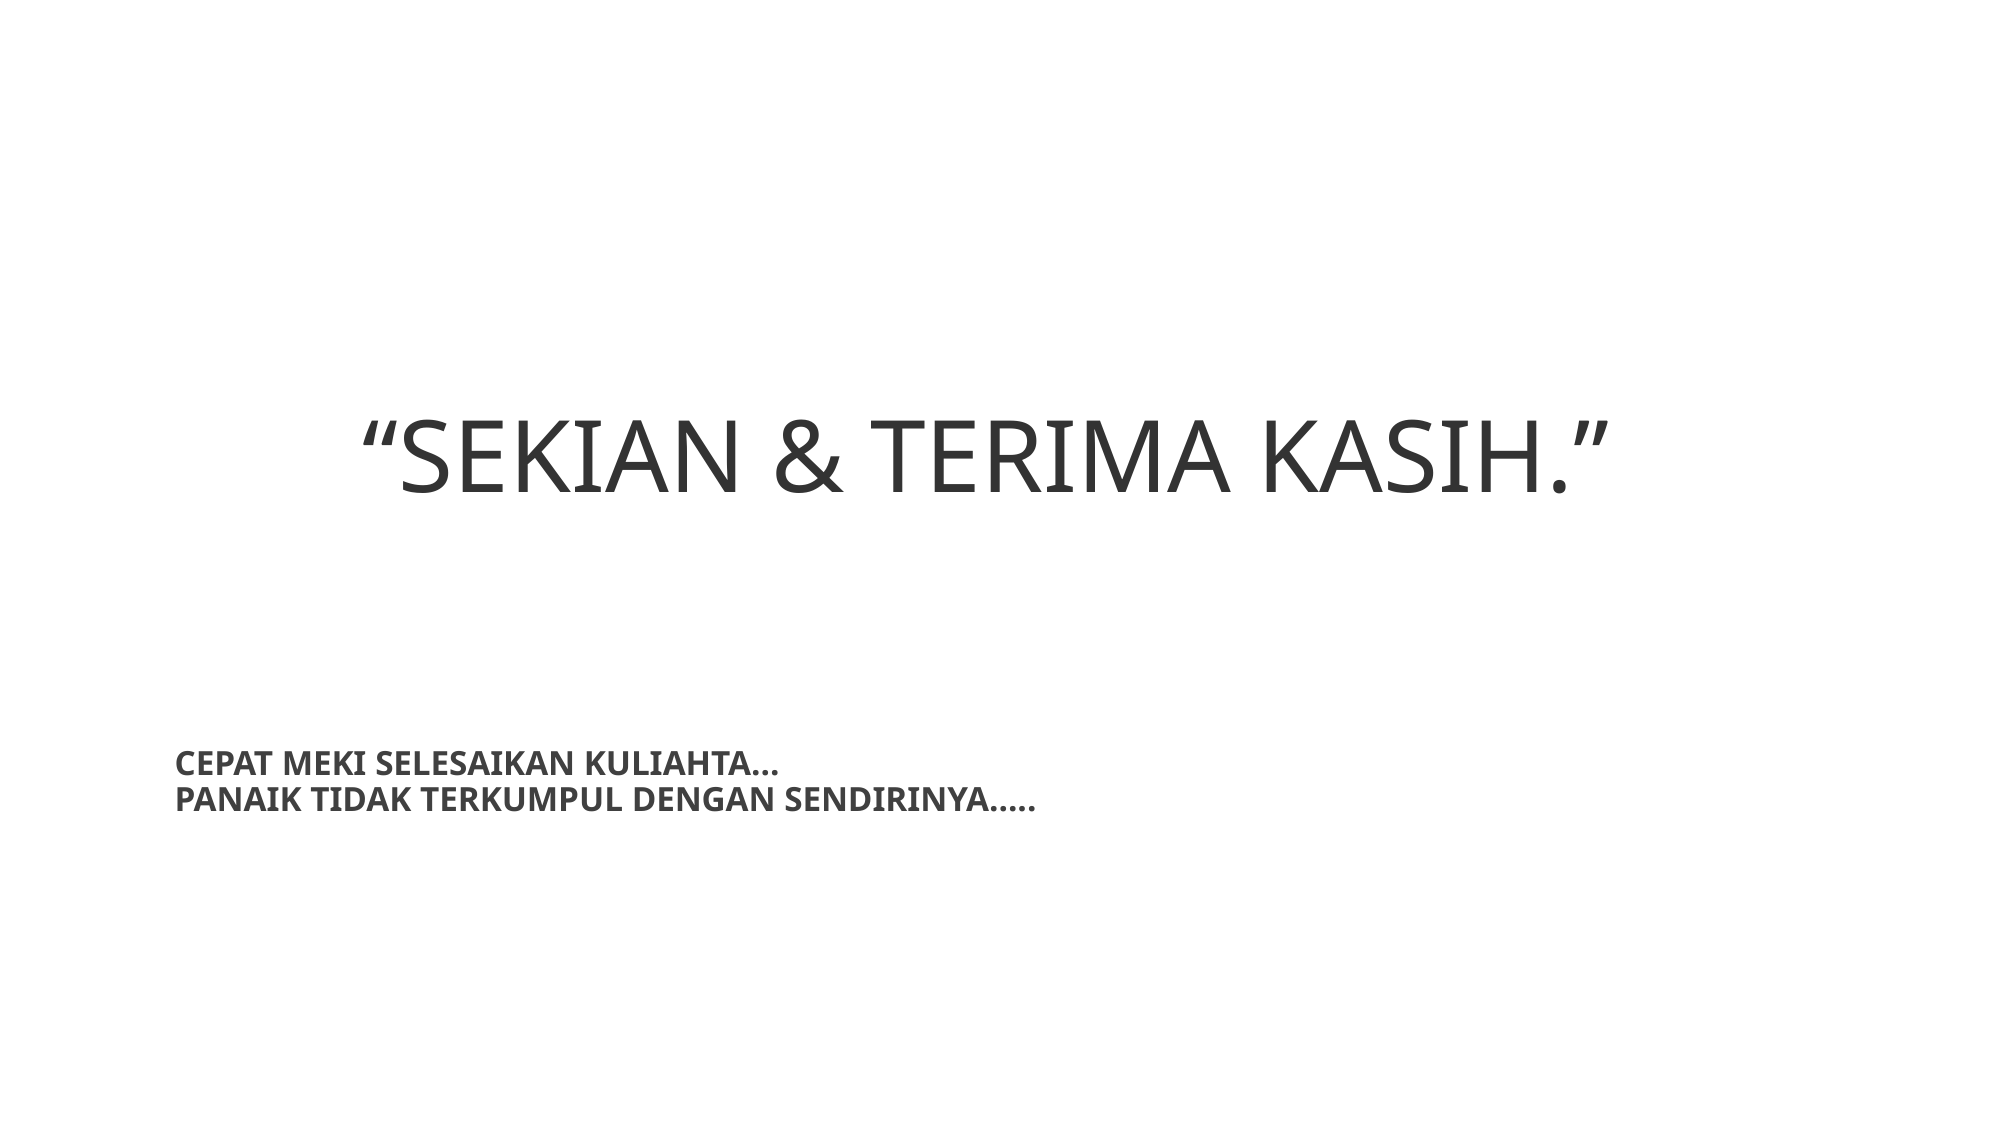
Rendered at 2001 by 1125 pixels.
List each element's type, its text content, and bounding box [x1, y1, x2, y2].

text_box “SEKIAN & TERIMA KASIH.” [210, 385, 1764, 520]
text_box CEPAT MEKI SELESAIKAN KULIAHTA… PANAIK TIDAK TERKUMPUL DENGAN SENDIRINYA….. [159, 739, 1364, 800]
